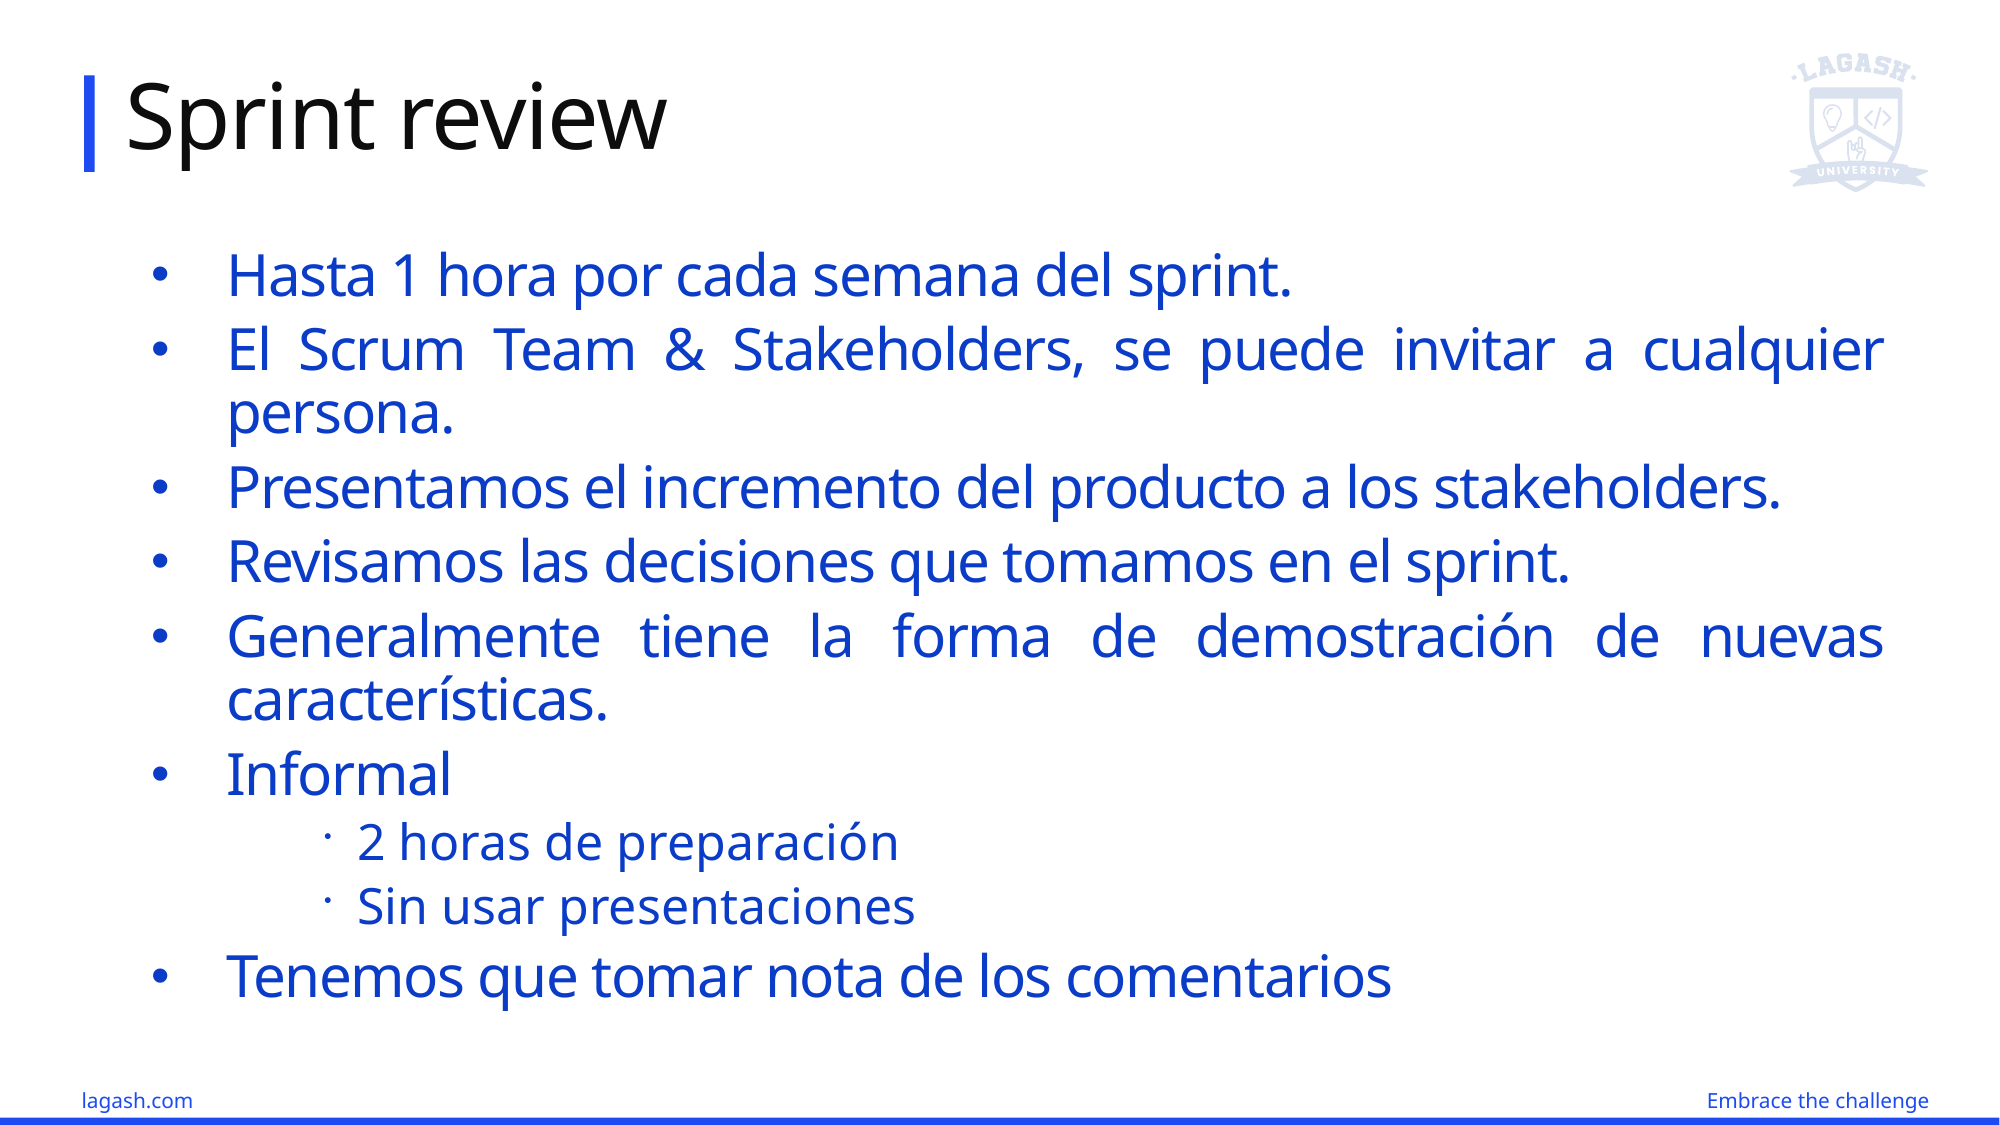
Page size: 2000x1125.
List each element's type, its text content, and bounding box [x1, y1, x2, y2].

picture [1789, 52, 1929, 193]
list Sprint review [110, 55, 1789, 185]
list Hasta 1 hora por cada semana del sprint. El Scrum Team & Stakeholders, se puede invitar a cualquier persona. Presentamos el incremento del producto a los stakeholders. Revisamos las decisiones que tomamos en el sprint. Generalmente tiene la forma de demostración de nuevas características. Informal 2 horas de preparación Sin usar presentaciones Tenemos que tomar nota de los comentarios [136, 203, 1899, 1053]
